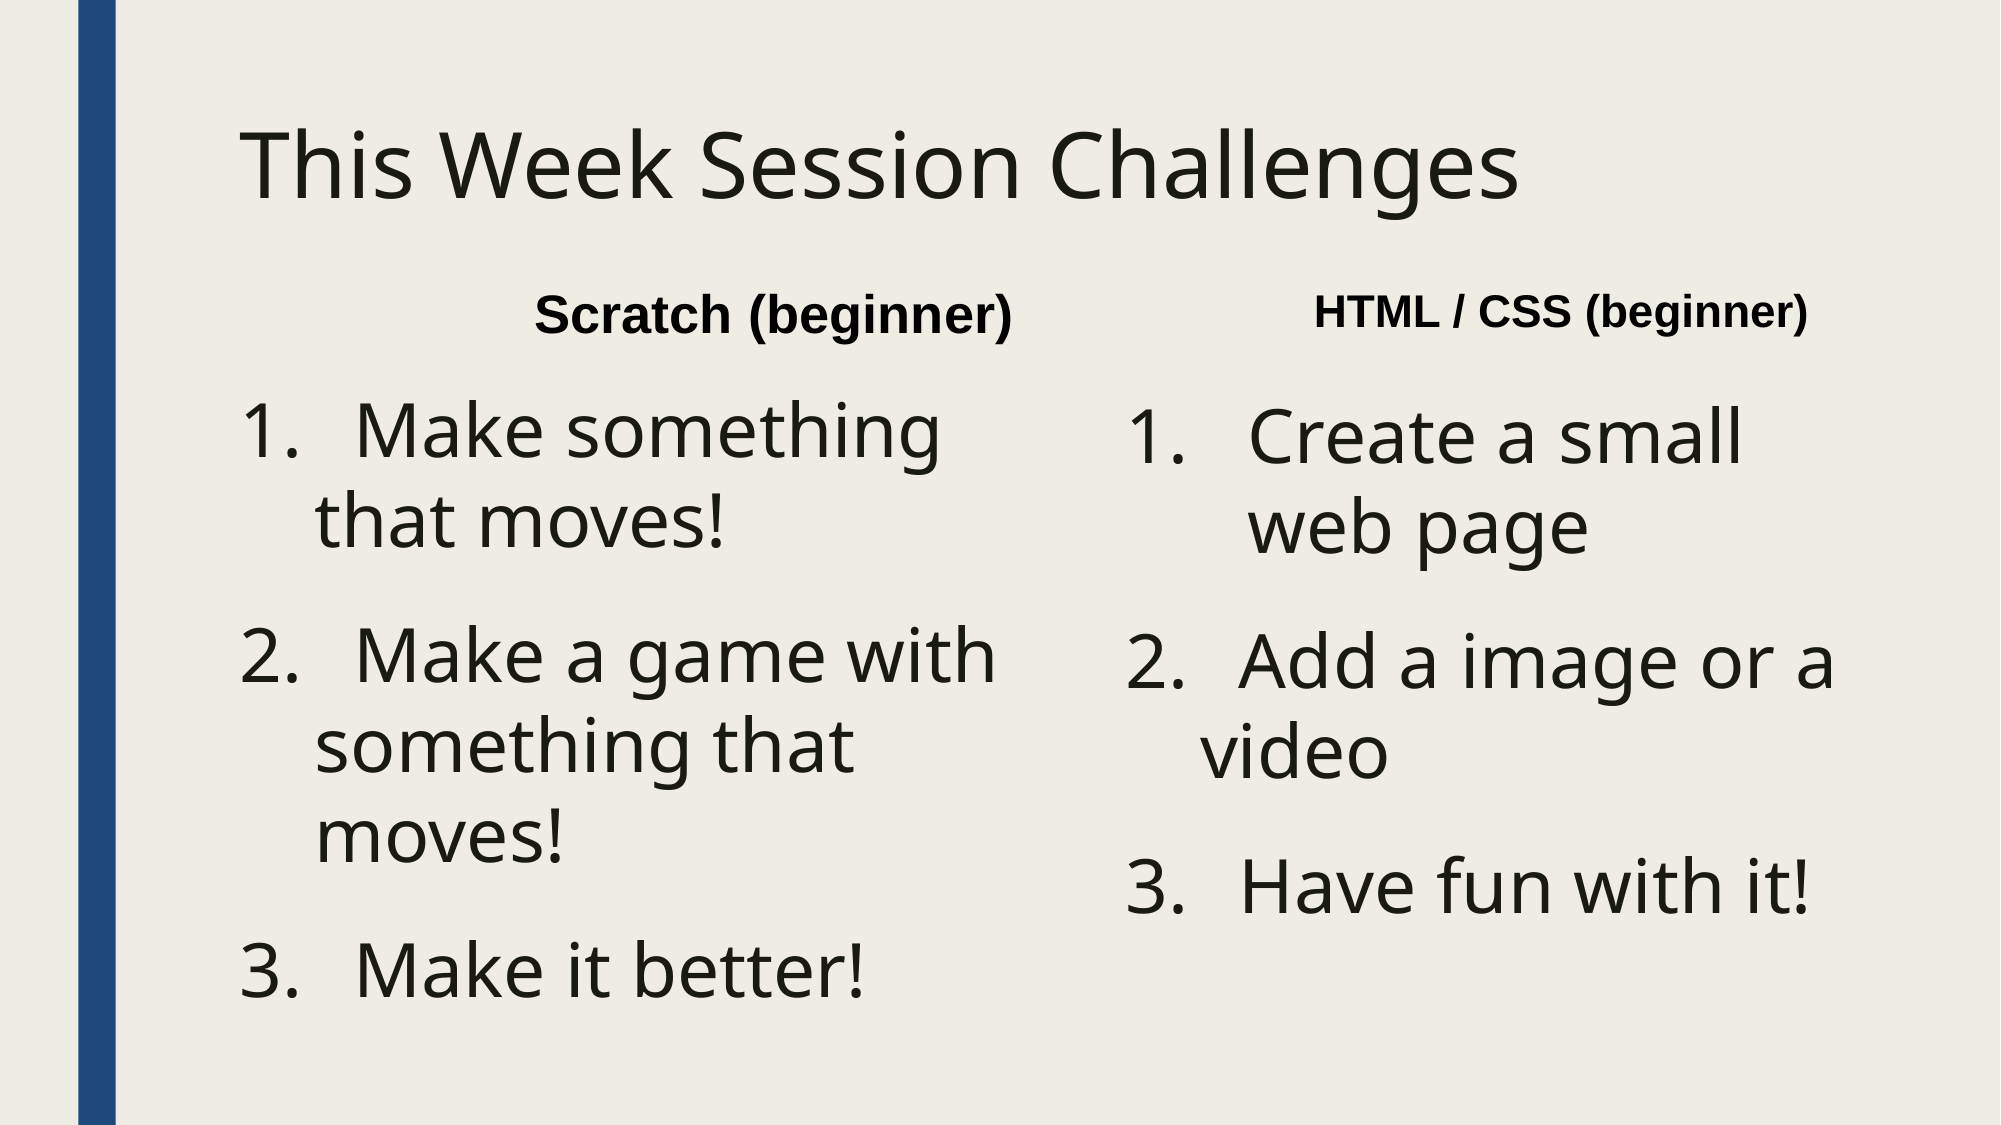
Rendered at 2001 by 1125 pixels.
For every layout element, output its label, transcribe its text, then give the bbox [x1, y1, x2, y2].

text_box Scratch (beginner) [519, 271, 1063, 347]
text_box This Week Session Challenges [224, 112, 1800, 357]
text_box HTML / CSS (beginner) [1299, 273, 1843, 340]
text_box Make something that moves! Make a game with something that moves! Make it better! [225, 374, 1028, 1035]
text_box Create a small web page Add a image or a video Have fun with it! [1110, 381, 1913, 969]
